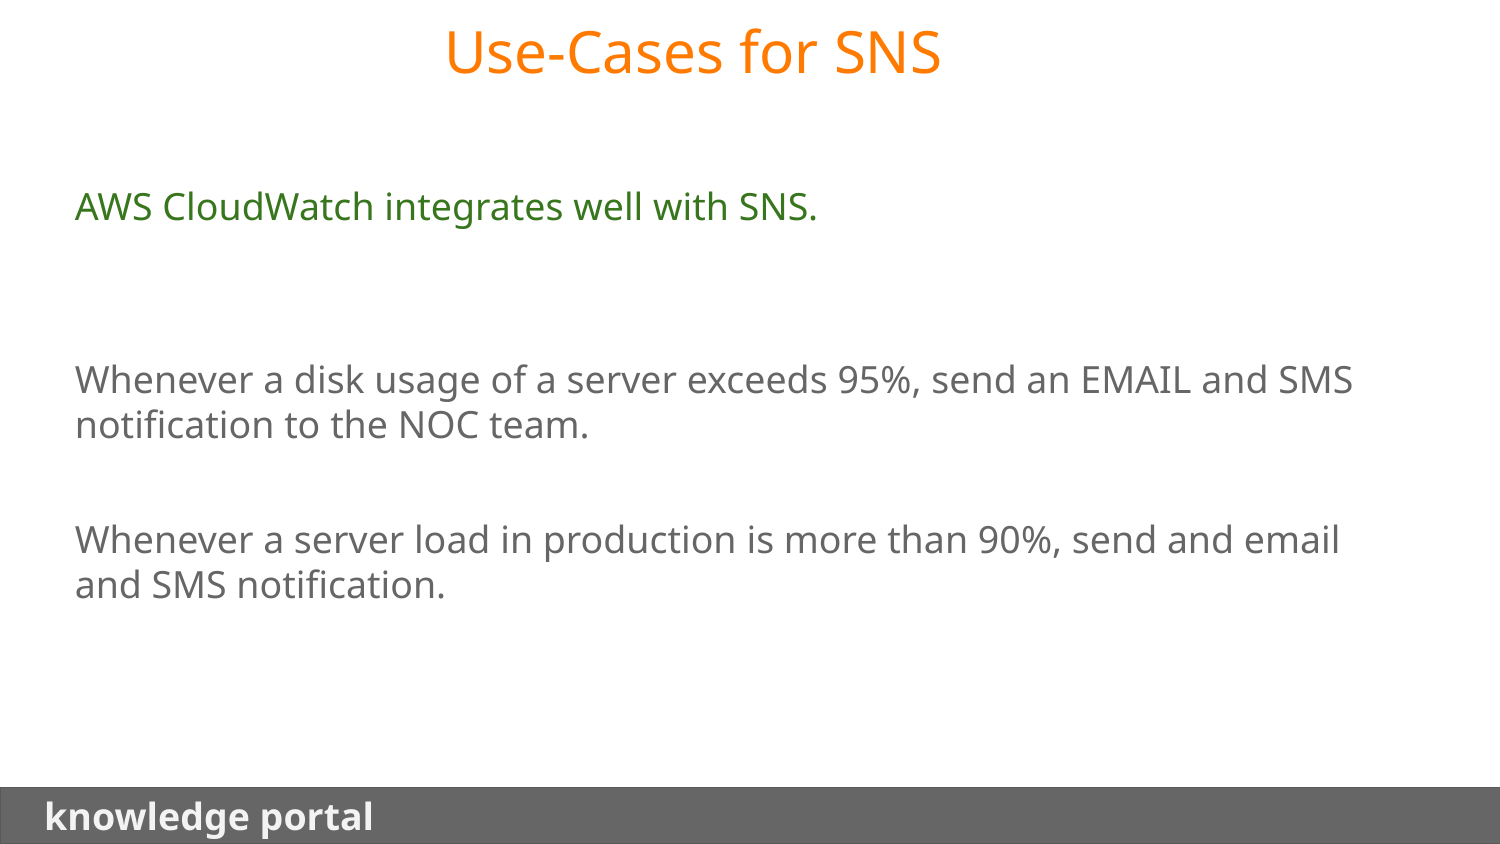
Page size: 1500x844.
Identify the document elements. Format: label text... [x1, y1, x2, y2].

text_box knowledge portal [0, 787, 1500, 844]
subtitle Use-Cases for SNS [0, 0, 1400, 131]
text_box AWS CloudWatch integrates well with SNS. Whenever a disk usage of a server exceeds 95%, send an EMAIL and SMS notification to the NOC team. Whenever a server load in production is more than 90%, send and email and SMS notification. [59, 110, 1370, 373]
